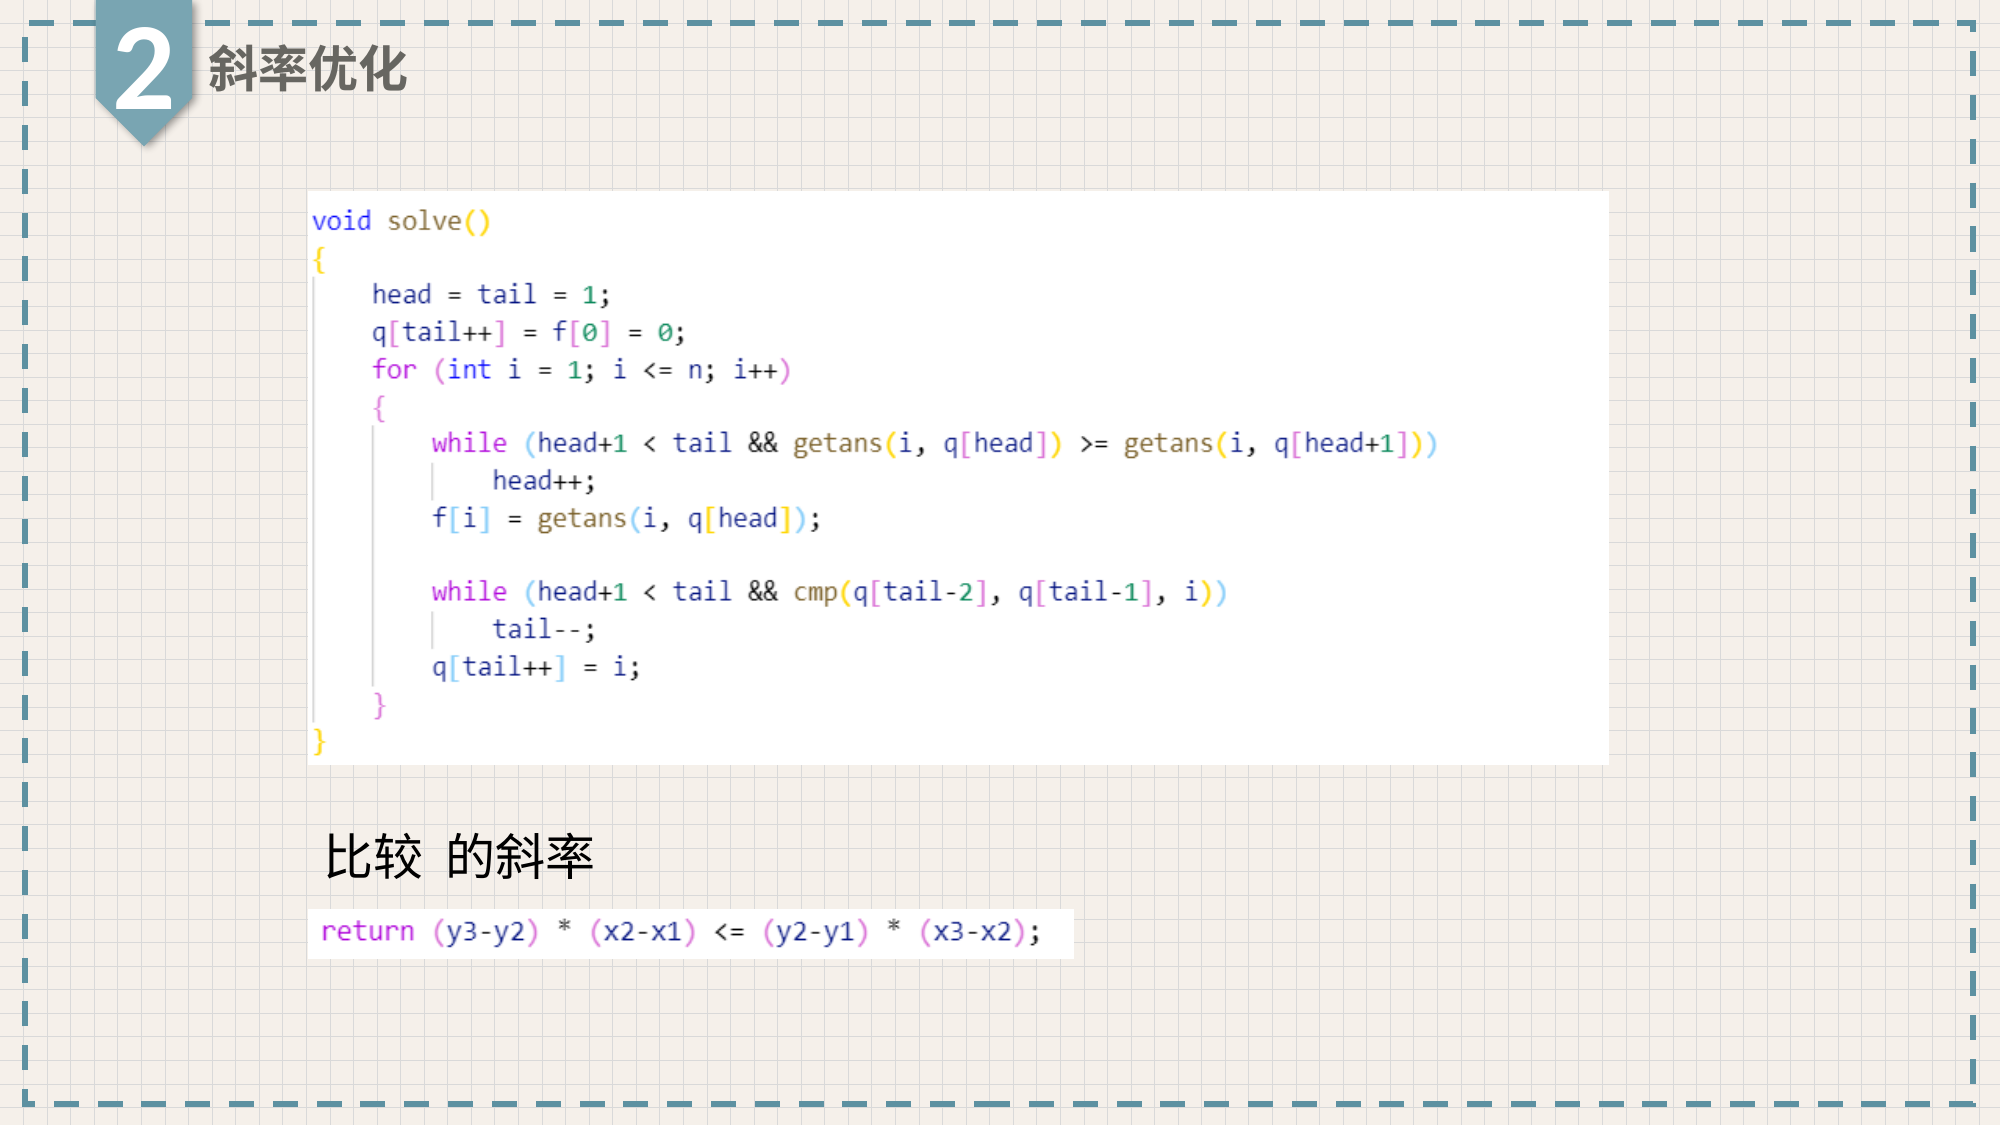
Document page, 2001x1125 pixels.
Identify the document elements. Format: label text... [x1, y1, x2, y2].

text_box [138, 142, 150, 148]
picture [308, 909, 1074, 959]
text_box 斜率优化 [200, 30, 424, 105]
picture [308, 191, 1609, 765]
text_box 2 [97, 0, 191, 142]
